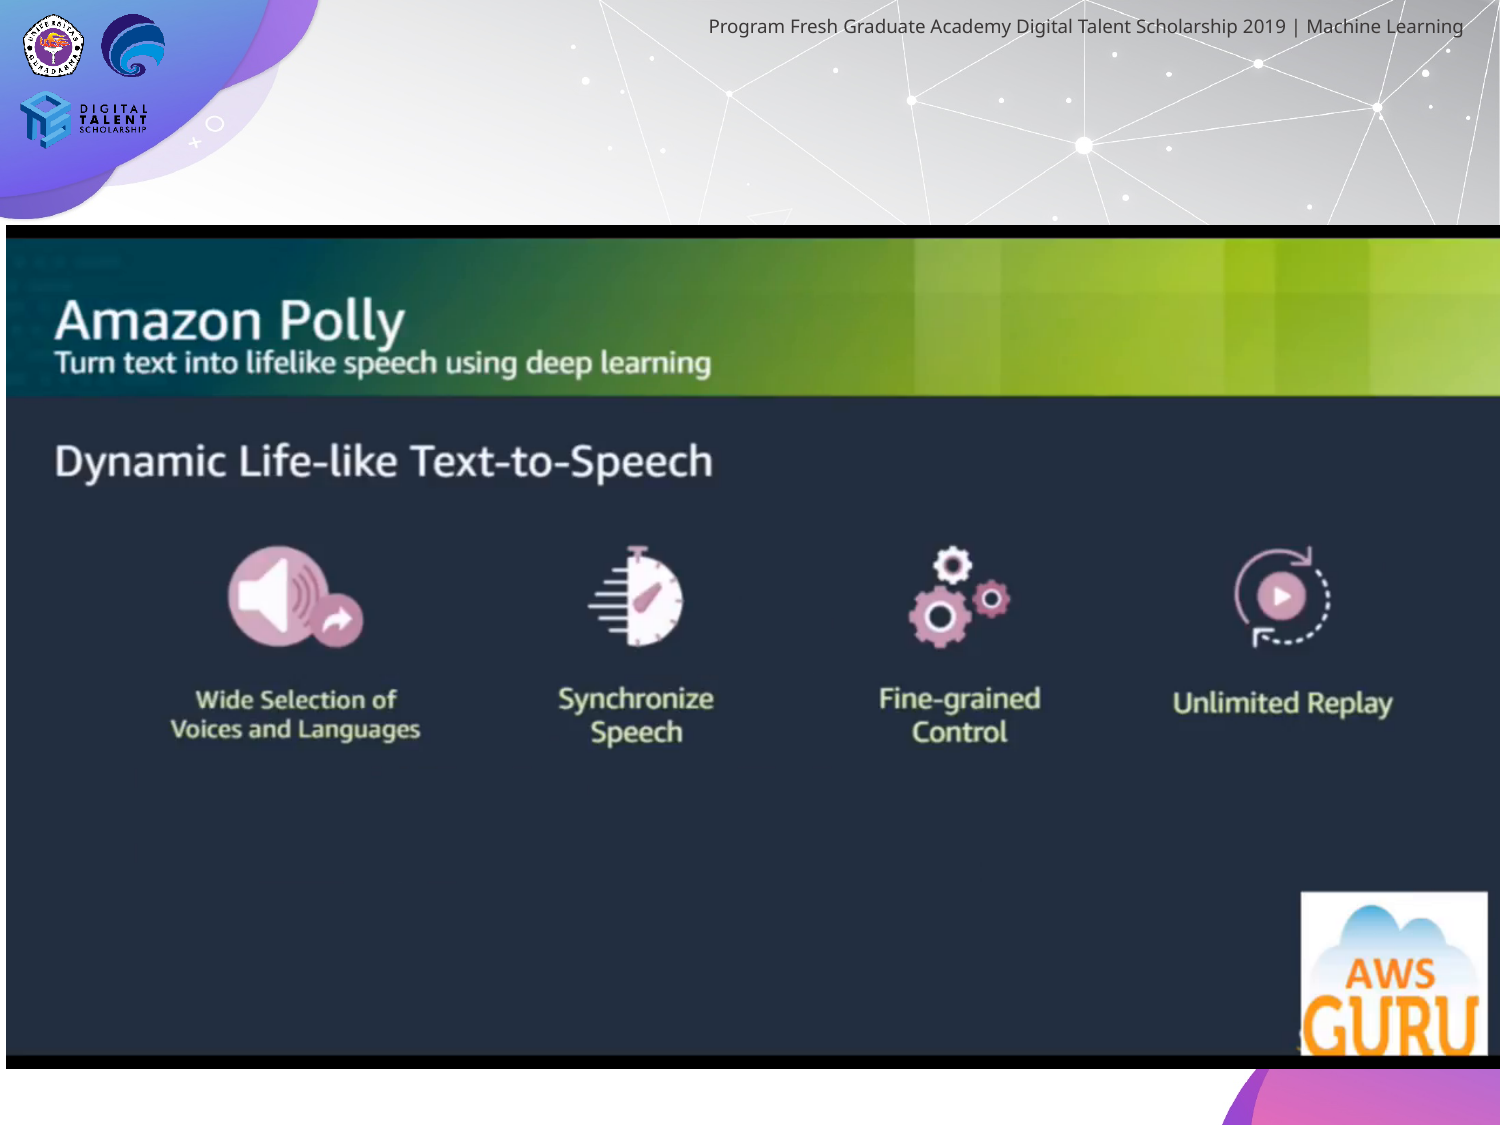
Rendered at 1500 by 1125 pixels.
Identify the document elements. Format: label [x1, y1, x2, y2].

text_box [271, 66, 1477, 207]
picture [0, 0, 1500, 1125]
